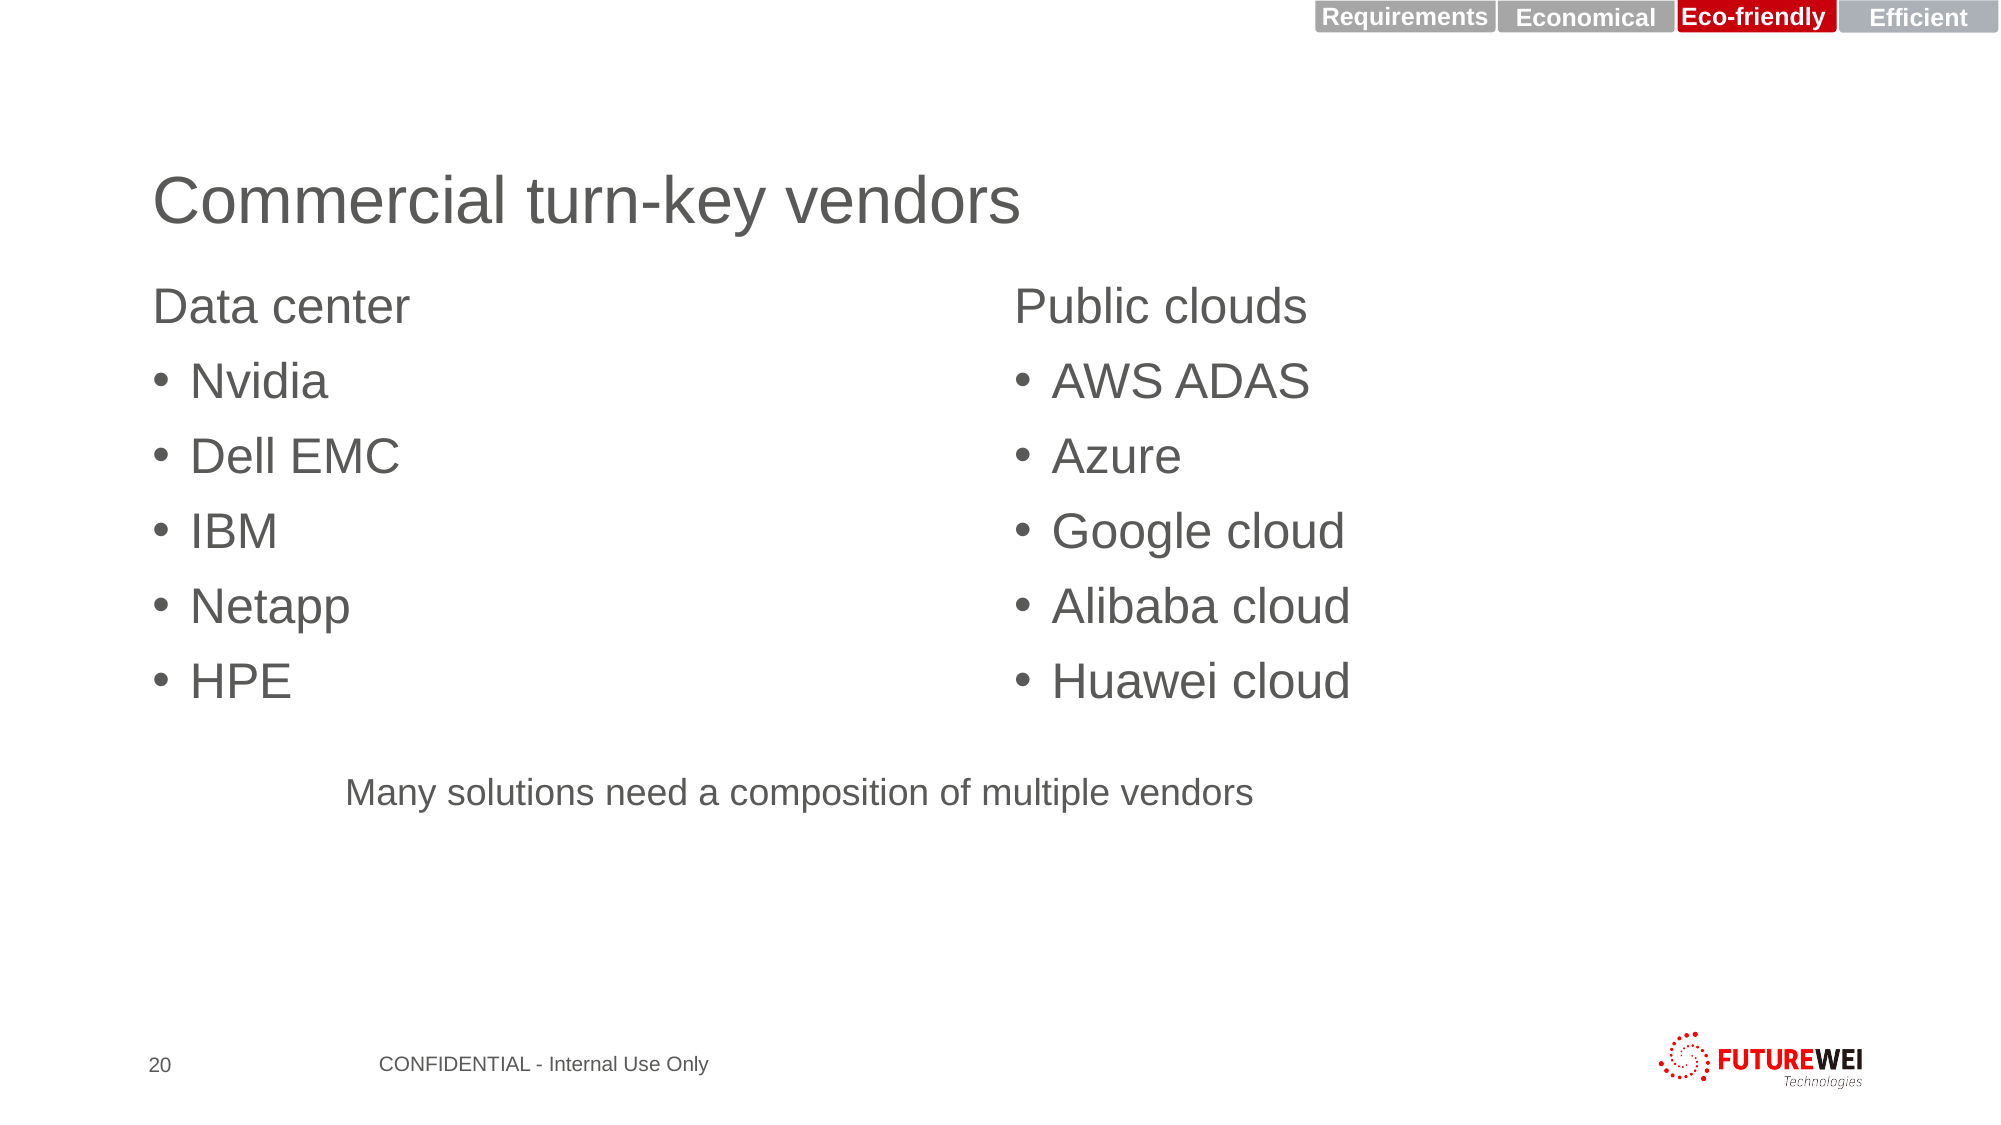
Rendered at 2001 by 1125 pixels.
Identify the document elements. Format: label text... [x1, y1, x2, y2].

text_box Efficient [1839, 0, 1999, 33]
footer CONFIDENTIAL - Internal Use Only [206, 1039, 882, 1088]
picture [1638, 1011, 1882, 1102]
text_box Many solutions need a composition of multiple vendors [330, 760, 1425, 821]
title Commercial turn-key vendors [137, 59, 1863, 246]
text_box Eco-friendly [1677, 0, 1837, 33]
list Data center Nvidia Dell EMC IBM Netapp HPE [137, 273, 928, 1014]
text_box Requirements [1315, 0, 1496, 33]
text_box Public clouds AWS ADAS Azure Google cloud Alibaba cloud Huawei cloud [999, 273, 1632, 1014]
slide_number 20 [117, 1039, 203, 1089]
text_box Economical [1497, 0, 1675, 33]
